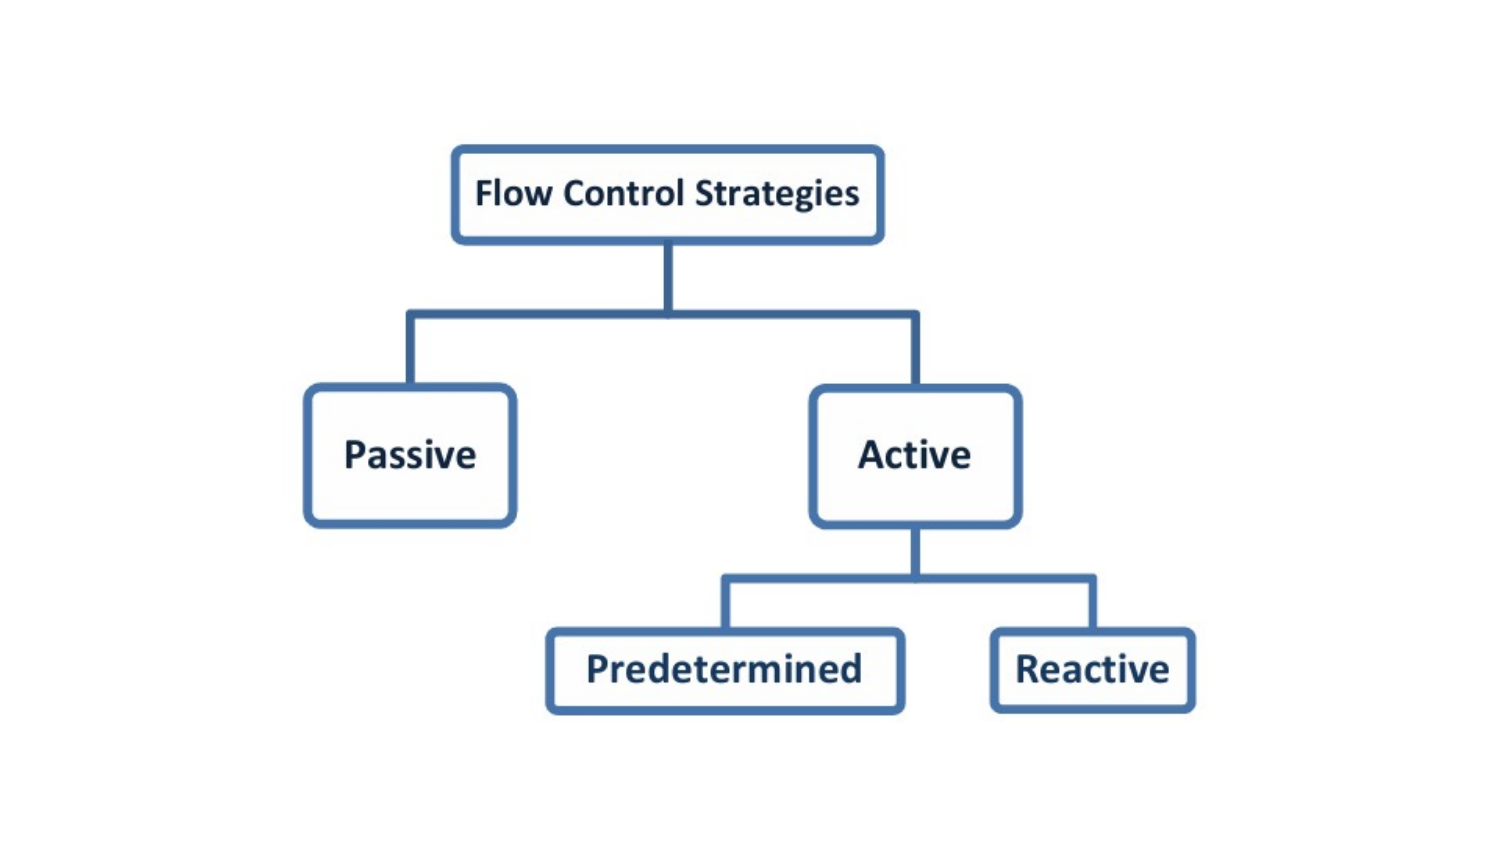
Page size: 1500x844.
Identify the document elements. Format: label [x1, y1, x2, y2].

picture [281, 71, 1219, 773]
